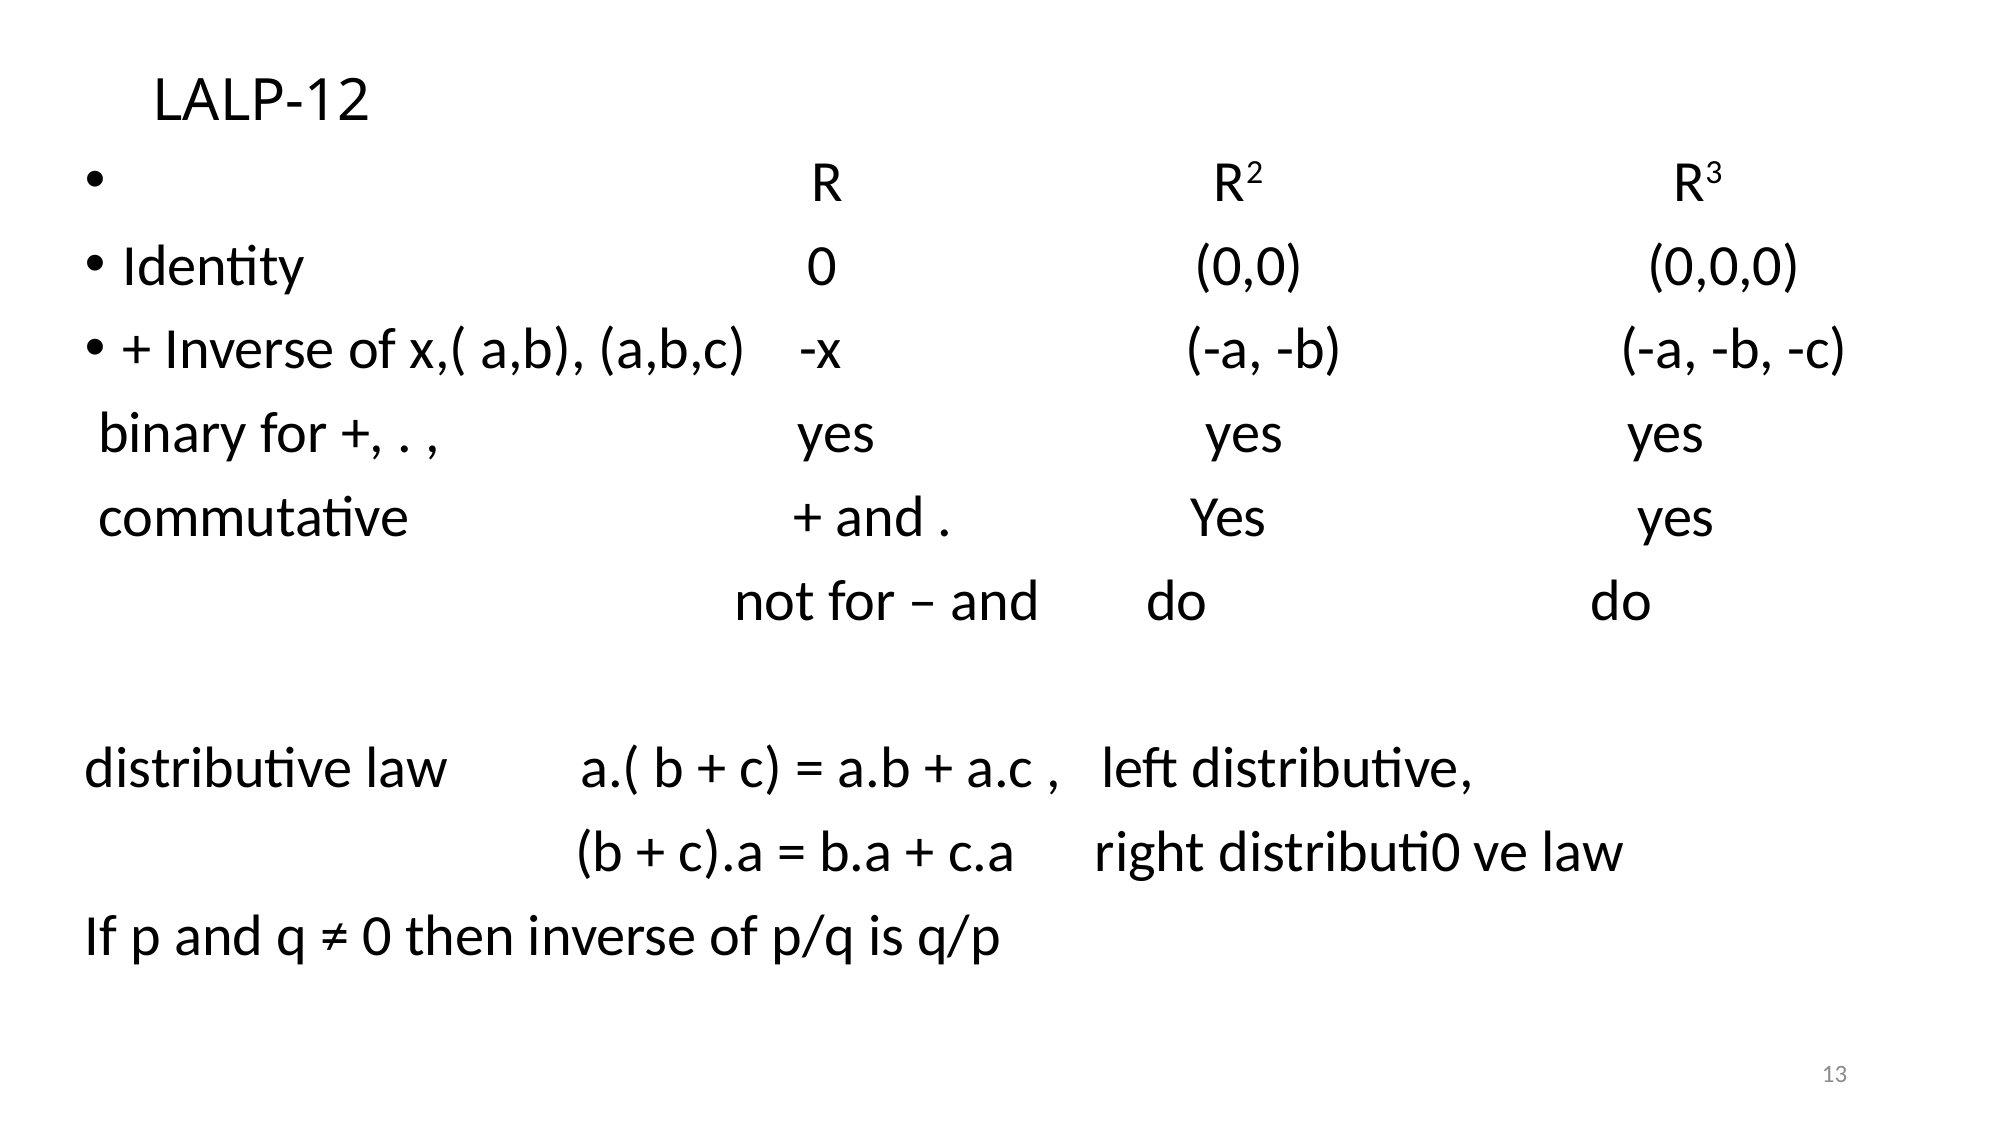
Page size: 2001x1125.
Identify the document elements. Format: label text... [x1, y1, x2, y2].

slide_number 13 [1412, 1042, 1863, 1103]
title LALP-12 [137, 59, 1863, 144]
